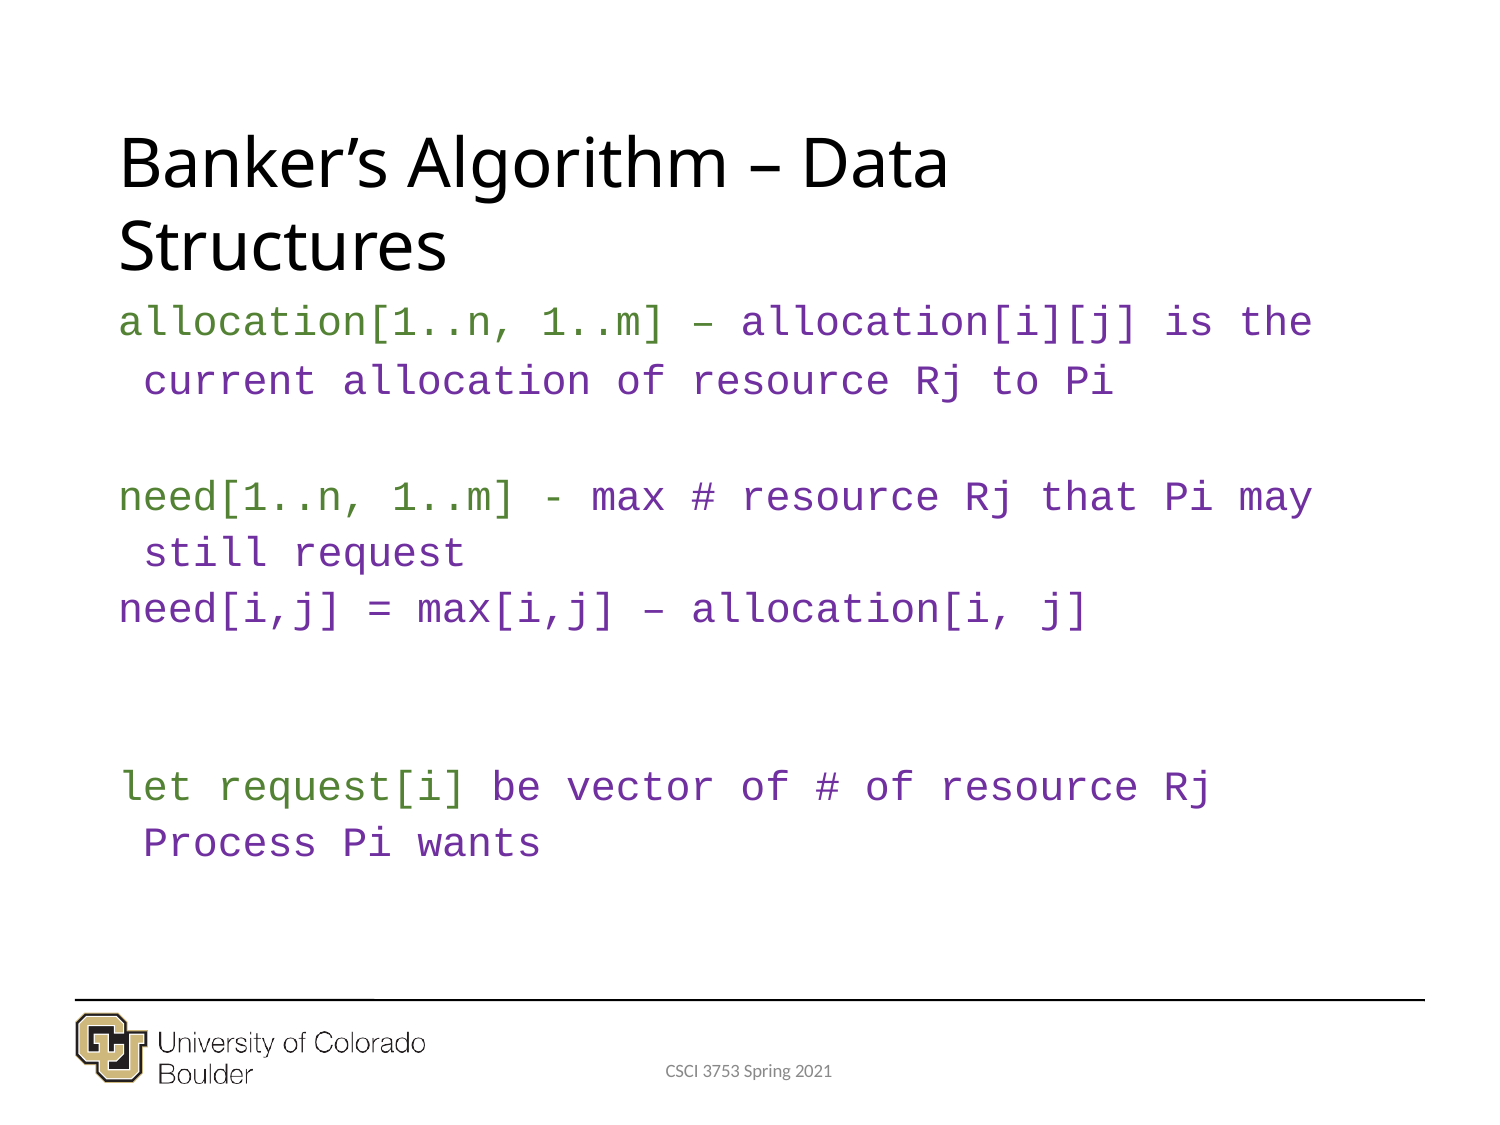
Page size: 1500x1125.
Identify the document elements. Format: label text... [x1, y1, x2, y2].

picture [159, 1031, 425, 1084]
text_box CSCI 3753 Spring 2021 [663, 1057, 837, 1082]
text_box allocation[1..n, 1..m] – allocation[i][j] is the current allocation of resource Rj to Pi need[1..n, 1..m] - max # resource Rj that Pi may still request need[i,j] = max[i,j] – allocation[i, j] let request[i] be vector of # of resource Rj Process Pi wants [116, 283, 1321, 865]
title Banker’s Algorithm – Data Structures [116, 116, 1134, 283]
